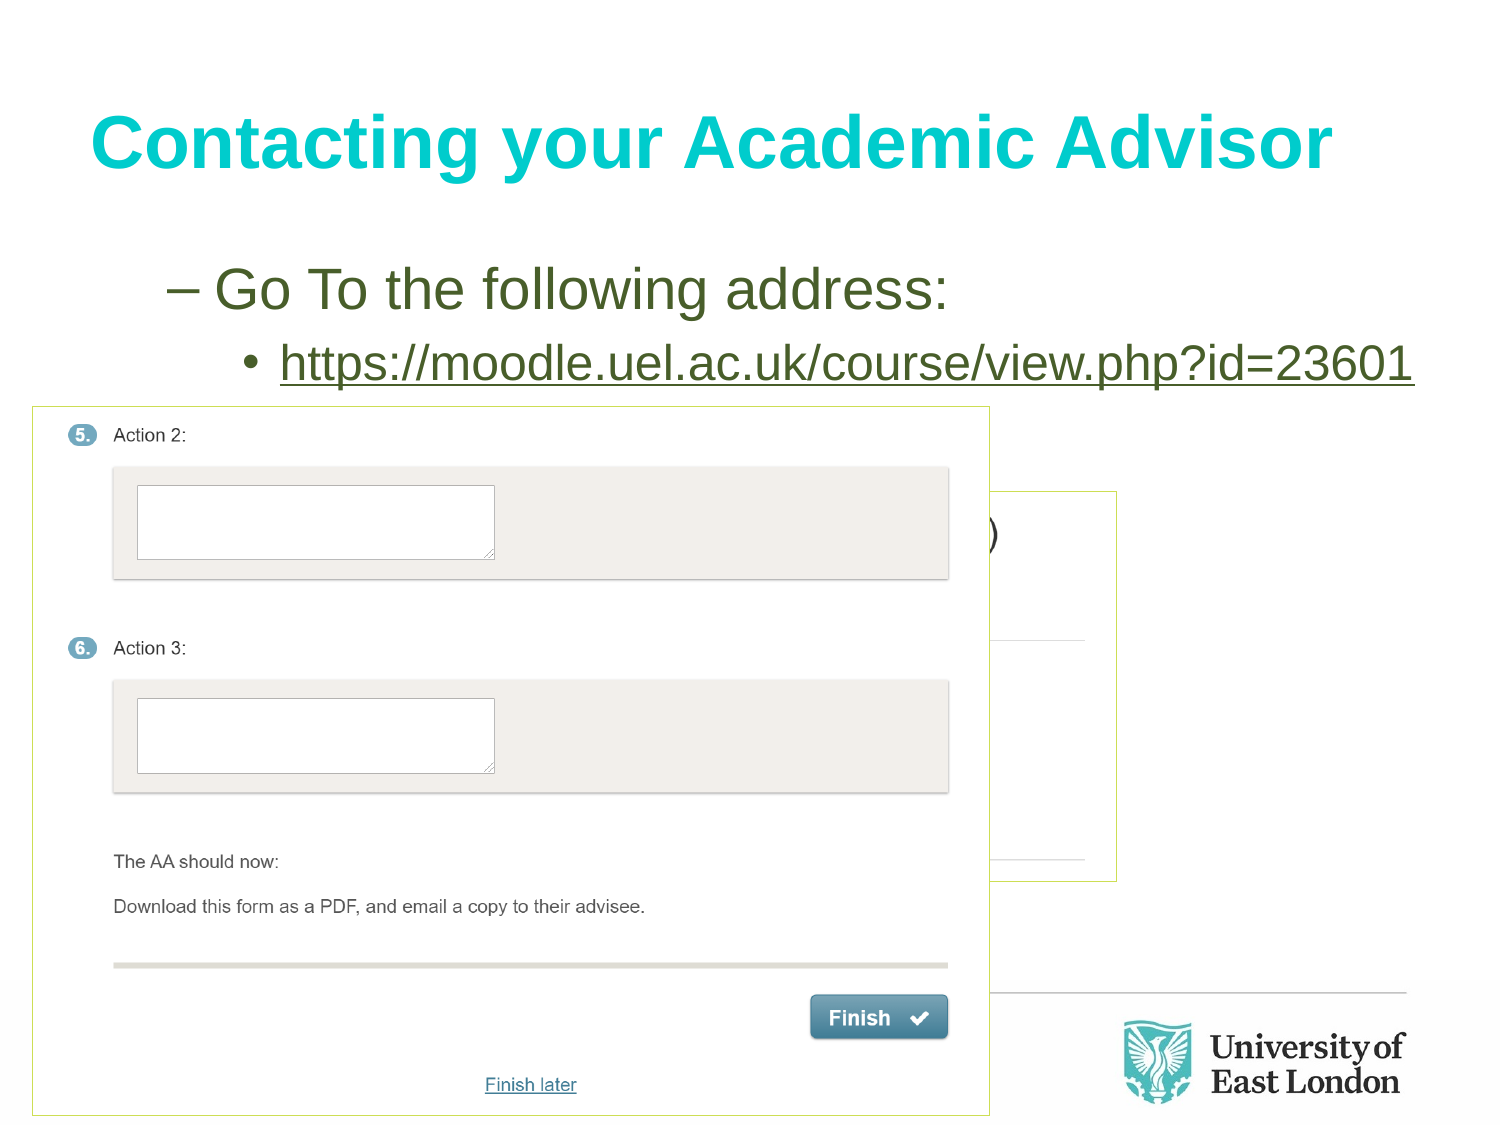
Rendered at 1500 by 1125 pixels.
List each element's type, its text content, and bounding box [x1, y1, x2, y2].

picture [0, 406, 1500, 1125]
title Contacting your Academic Advisor [75, 45, 1412, 233]
list Go To the following address: https://moodle.uel.ac.uk/course/view.php?id=23601 [77, 243, 1436, 986]
